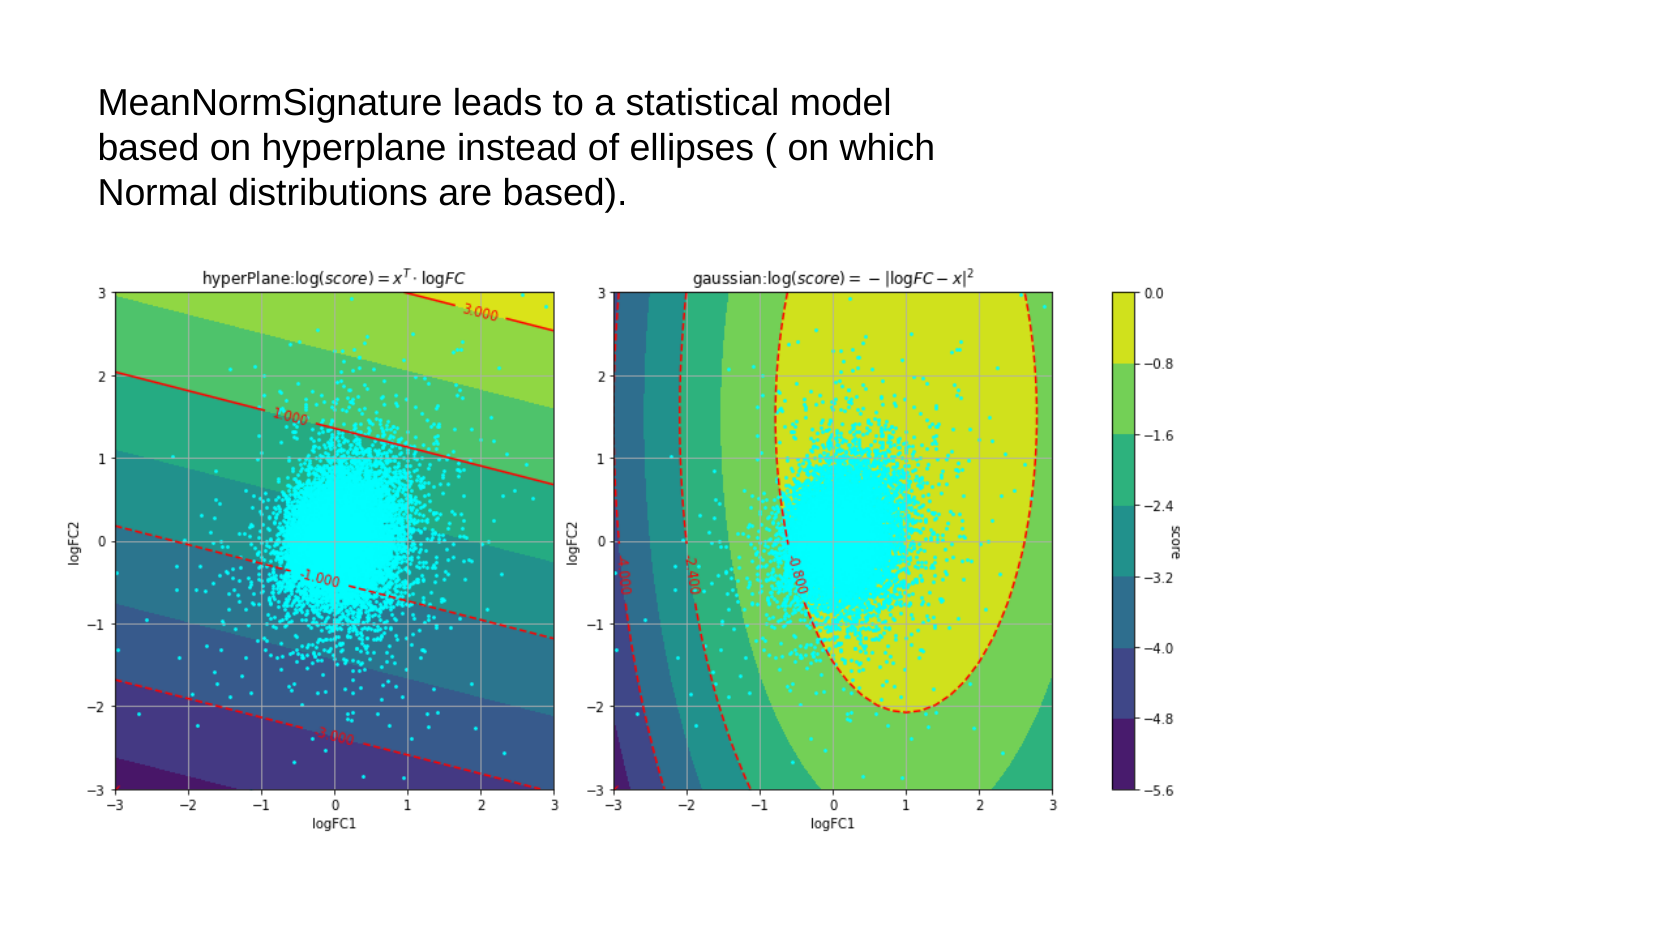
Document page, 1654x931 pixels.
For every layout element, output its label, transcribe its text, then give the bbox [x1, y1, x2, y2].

picture [58, 257, 1189, 839]
text_box MeanNormSignature leads to a statistical model based on hyperplane instead of ellipses ( on which Normal distributions are based). [82, 70, 957, 212]
